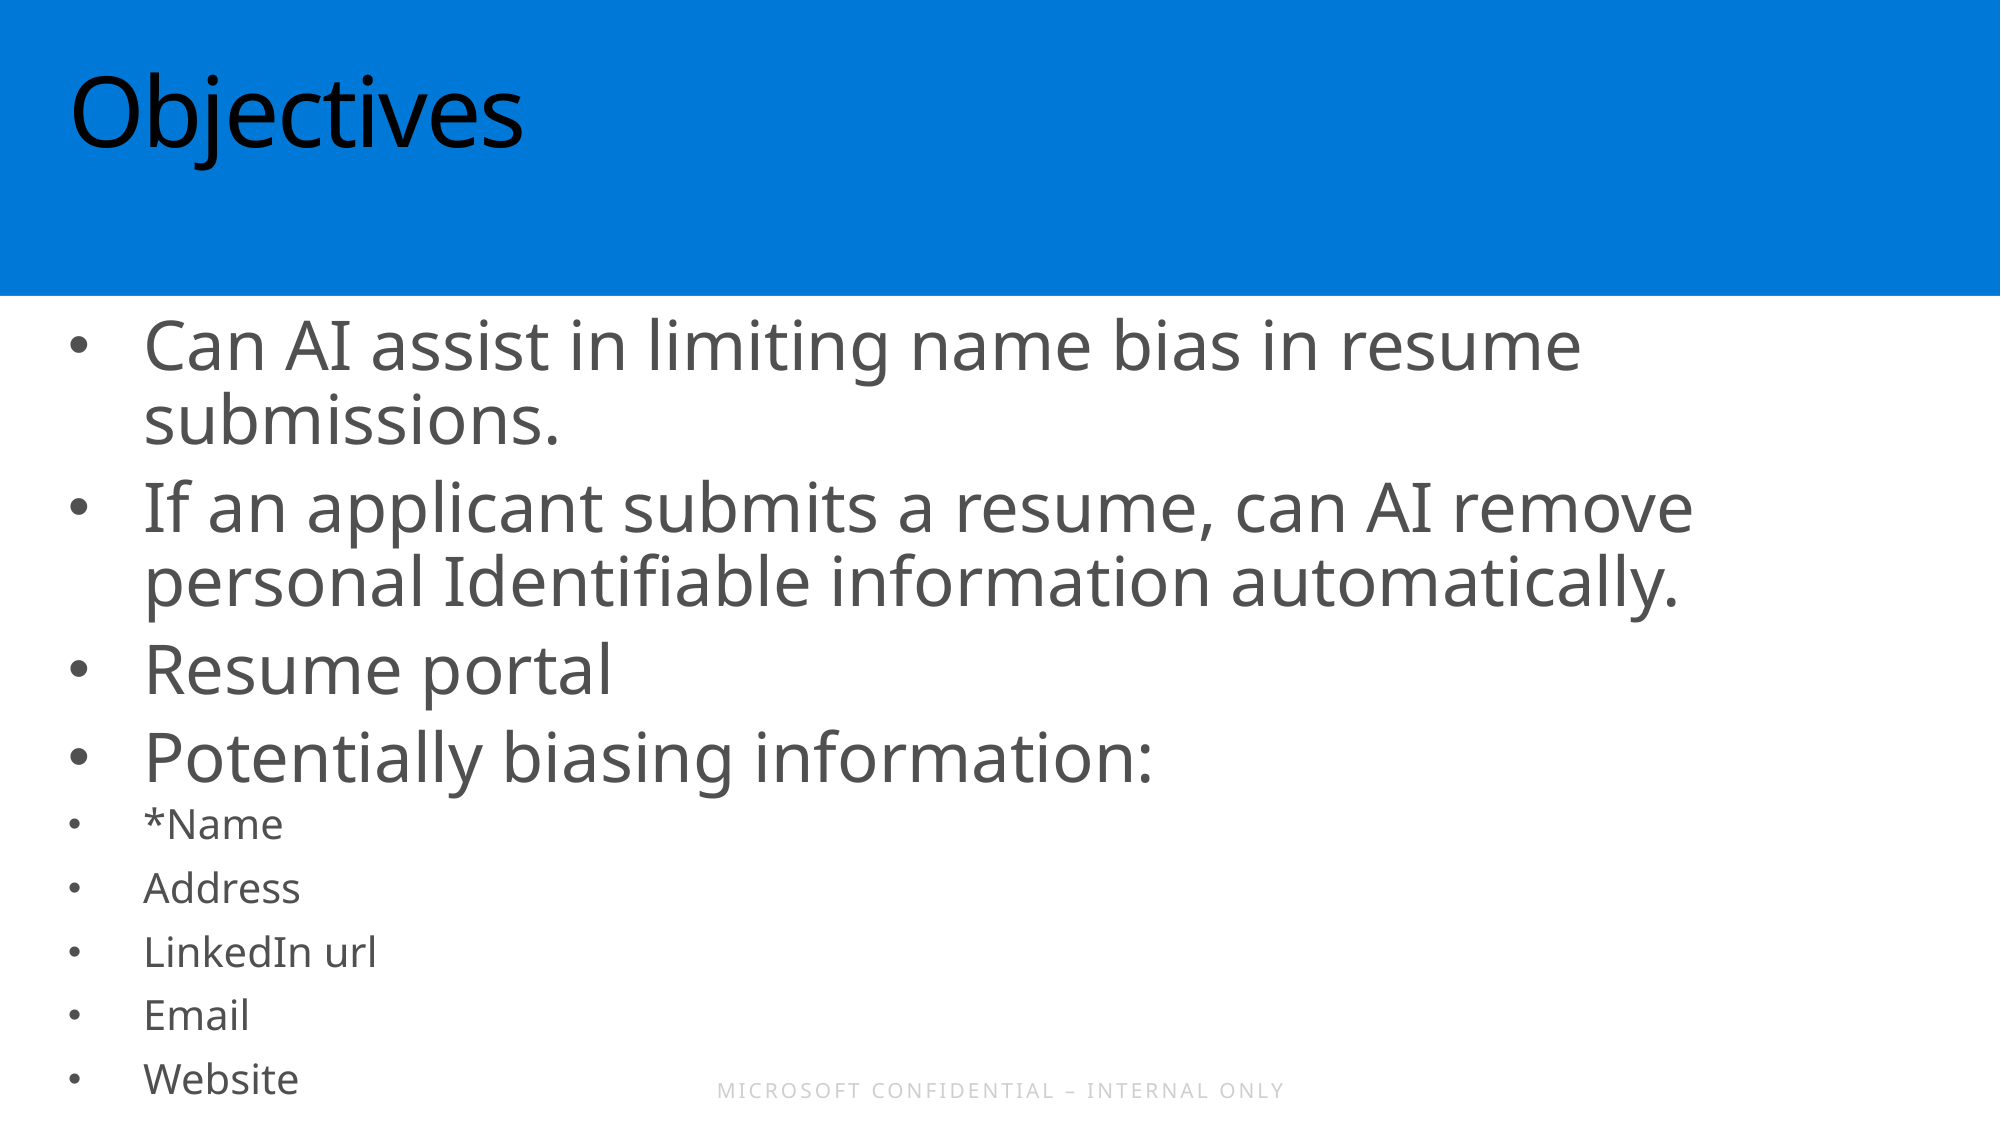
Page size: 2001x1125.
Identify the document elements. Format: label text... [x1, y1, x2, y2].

list Can AI assist in limiting name bias in resume submissions. If an applicant submits a resume, can AI remove personal Identifiable information automatically. Resume portal Potentially biasing information: *Name Address LinkedIn url Email Website Photo school [44, 295, 1956, 1125]
title Objectives [44, 47, 1957, 196]
